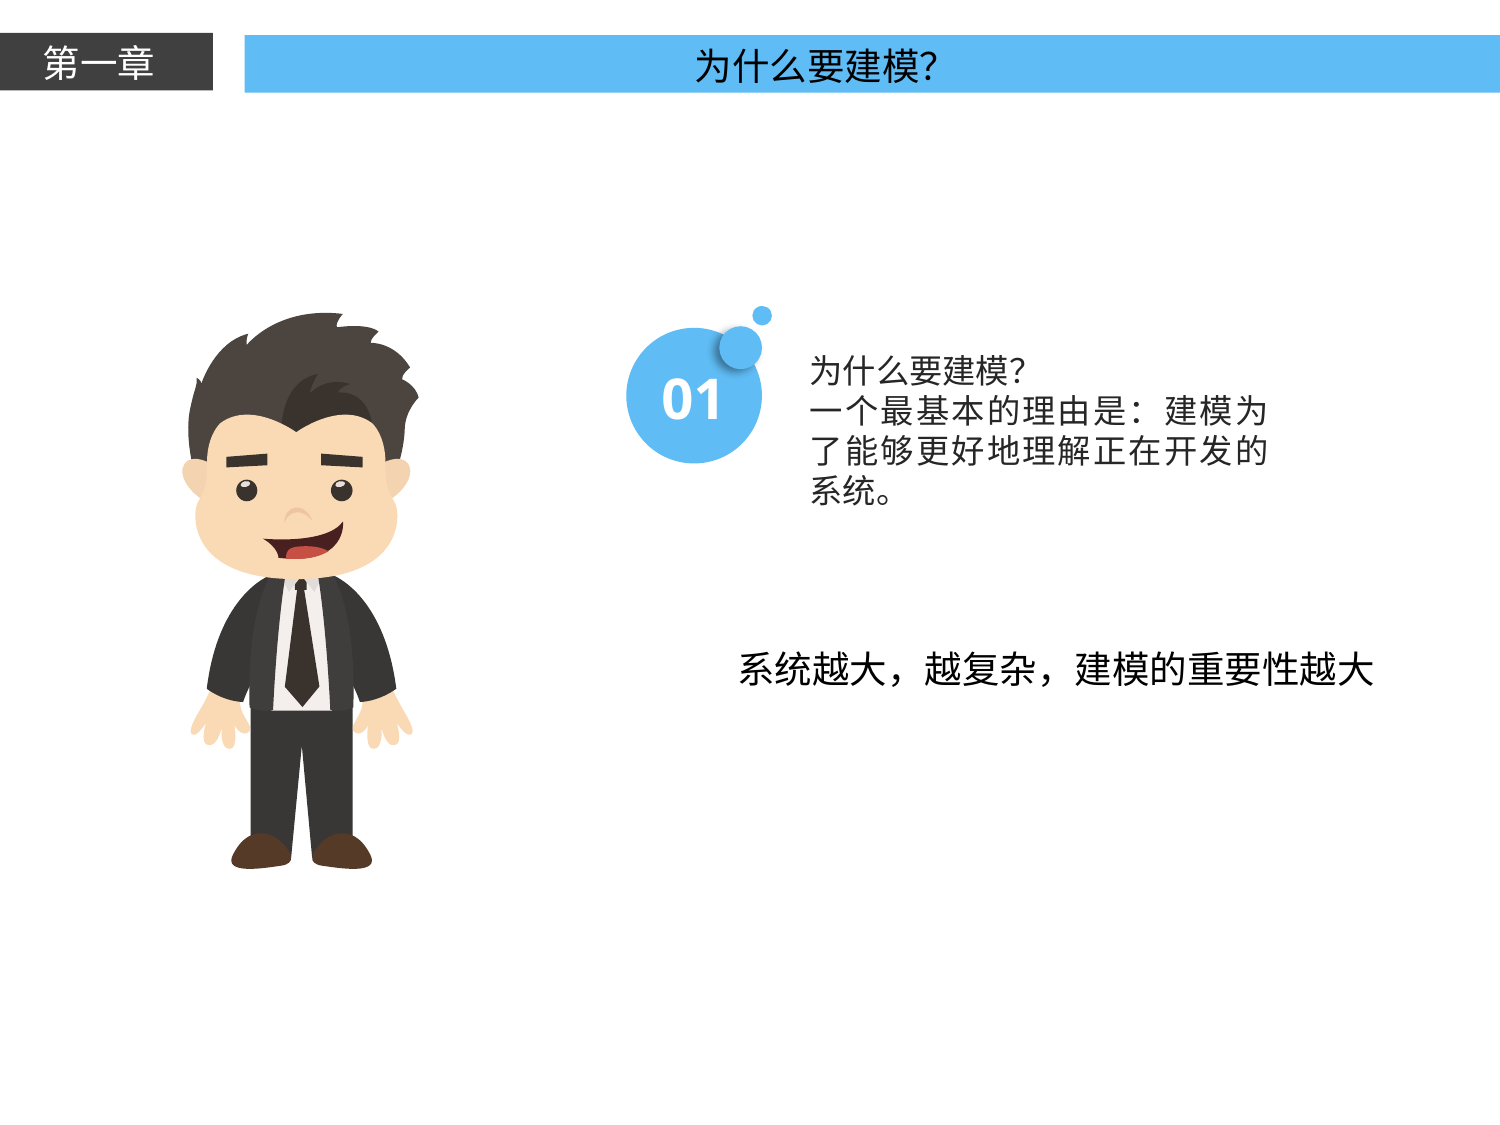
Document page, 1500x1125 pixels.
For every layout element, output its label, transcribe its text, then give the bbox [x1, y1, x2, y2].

text_box [186, 32, 214, 91]
text_box 第一章 [27, 32, 186, 93]
text_box [0, 32, 27, 91]
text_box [176, 305, 419, 876]
text_box [244, 34, 1500, 94]
text_box 系统越大，越复杂，建模的重要性越大 [722, 638, 1390, 699]
text_box 为什么要建模？ [598, 35, 1054, 95]
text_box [626, 305, 1284, 520]
